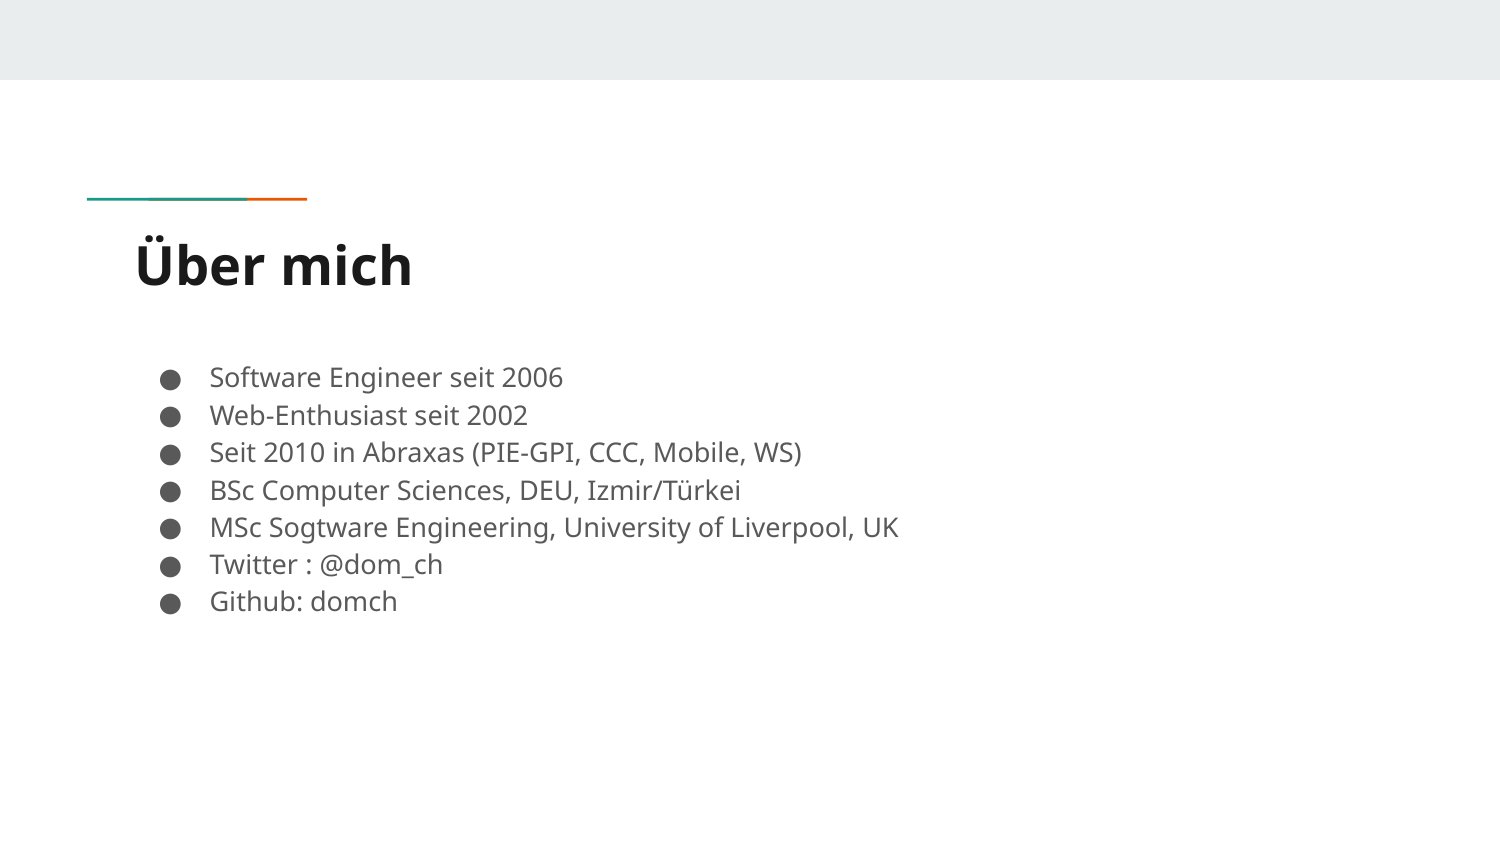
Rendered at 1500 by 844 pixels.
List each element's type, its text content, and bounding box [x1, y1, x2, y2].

title Über mich [119, 216, 1381, 305]
list Software Engineer seit 2006 Web-Enthusiast seit 2002 Seit 2010 in Abraxas (PIE-GPI, CCC, Mobile, WS) BSc Computer Sciences, DEU, Izmir/Türkei MSc Sogtware Engineering, University of Liverpool, UK Twitter : @dom_ch Github: domch [119, 341, 1381, 712]
